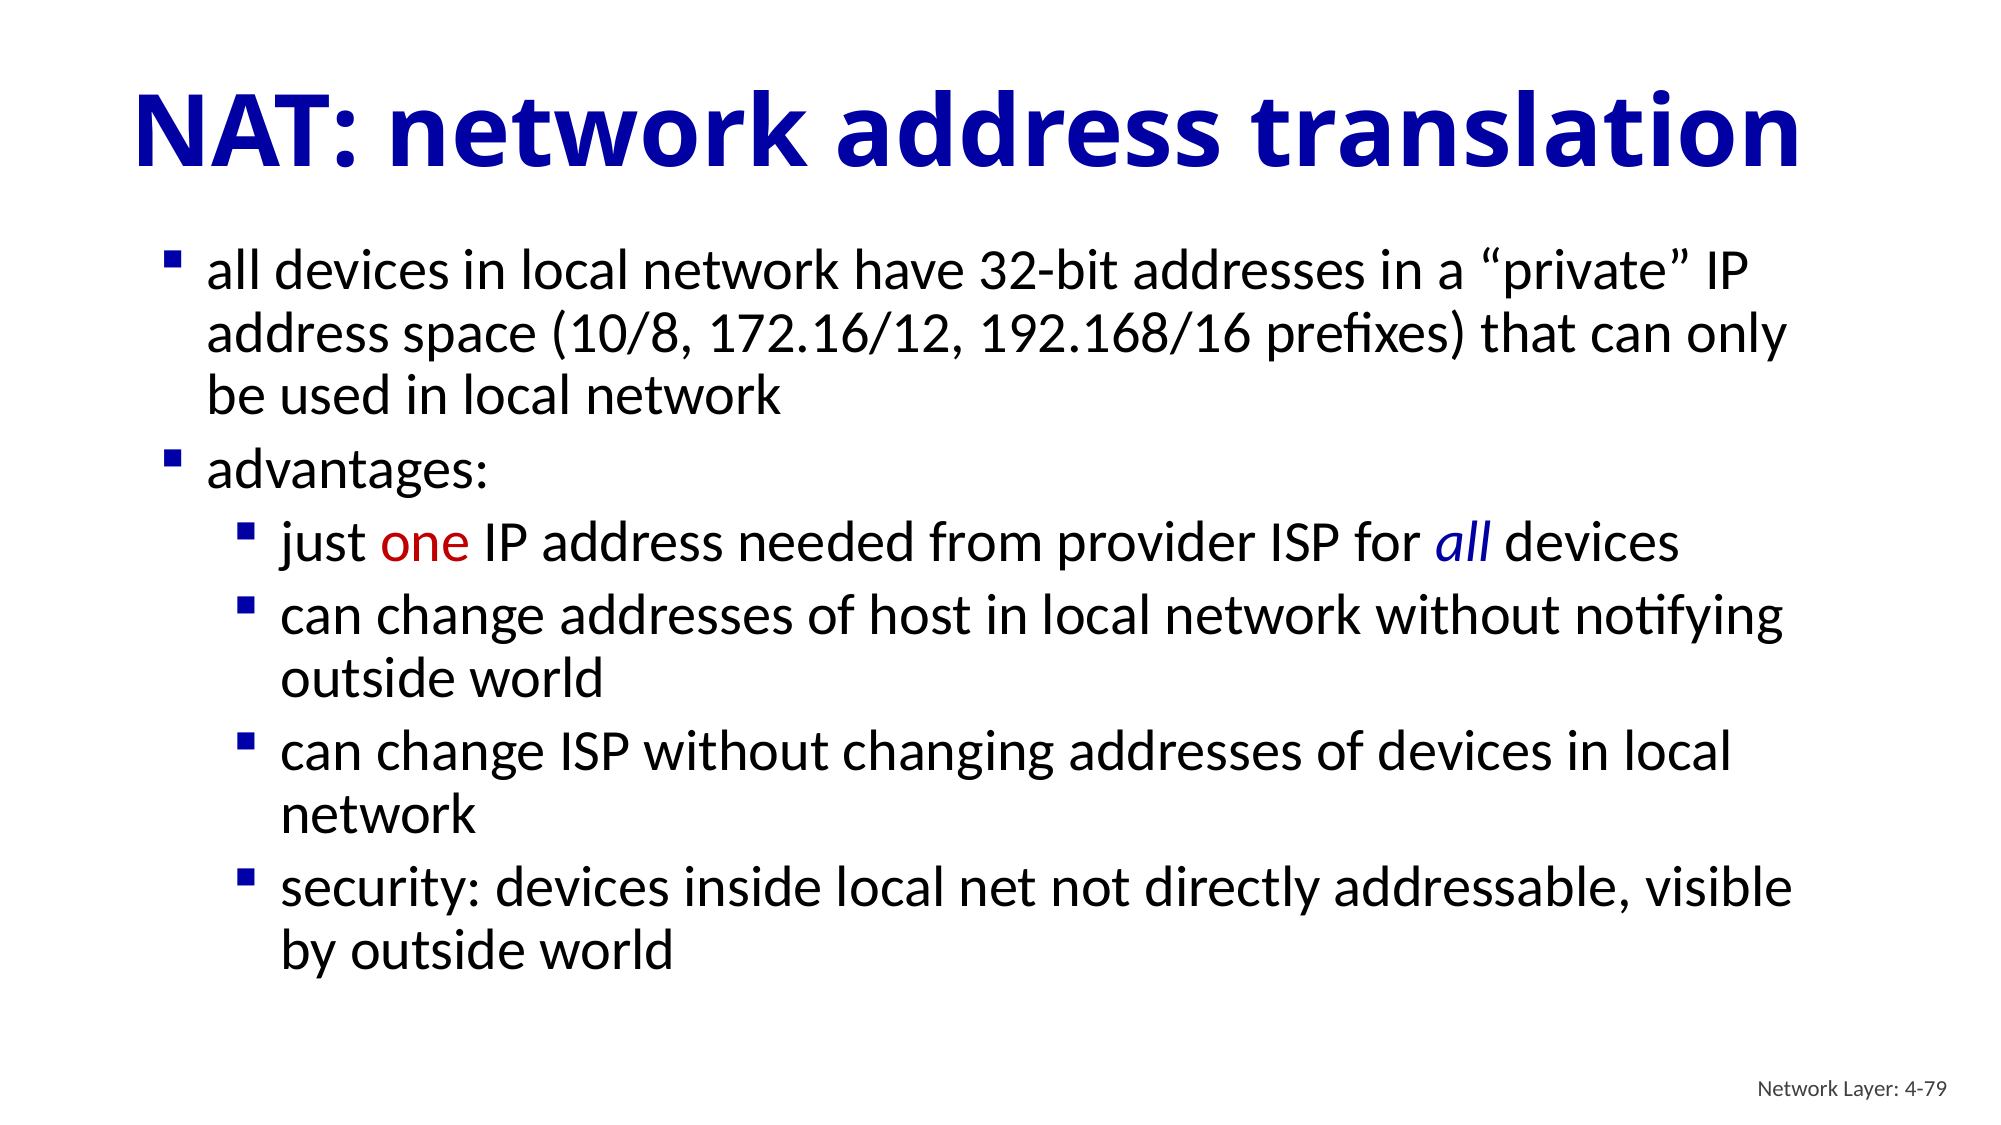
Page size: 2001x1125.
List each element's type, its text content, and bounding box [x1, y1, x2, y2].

title NAT: network address translation [115, 46, 1841, 222]
slide_number Network Layer: 4-79 [1512, 1056, 1963, 1117]
text_box all devices in local network have 32-bit addresses in a “private” IP address space (10/8, 172.16/12, 192.168/16 prefixes) that can only be used in local network advantages: just one IP address needed from provider ISP for all devices can change addresses of host in local network without notifying outside world can change ISP without changing addresses of devices in local network security: devices inside local net not directly addressable, visible by outside world [77, 231, 1818, 1099]
